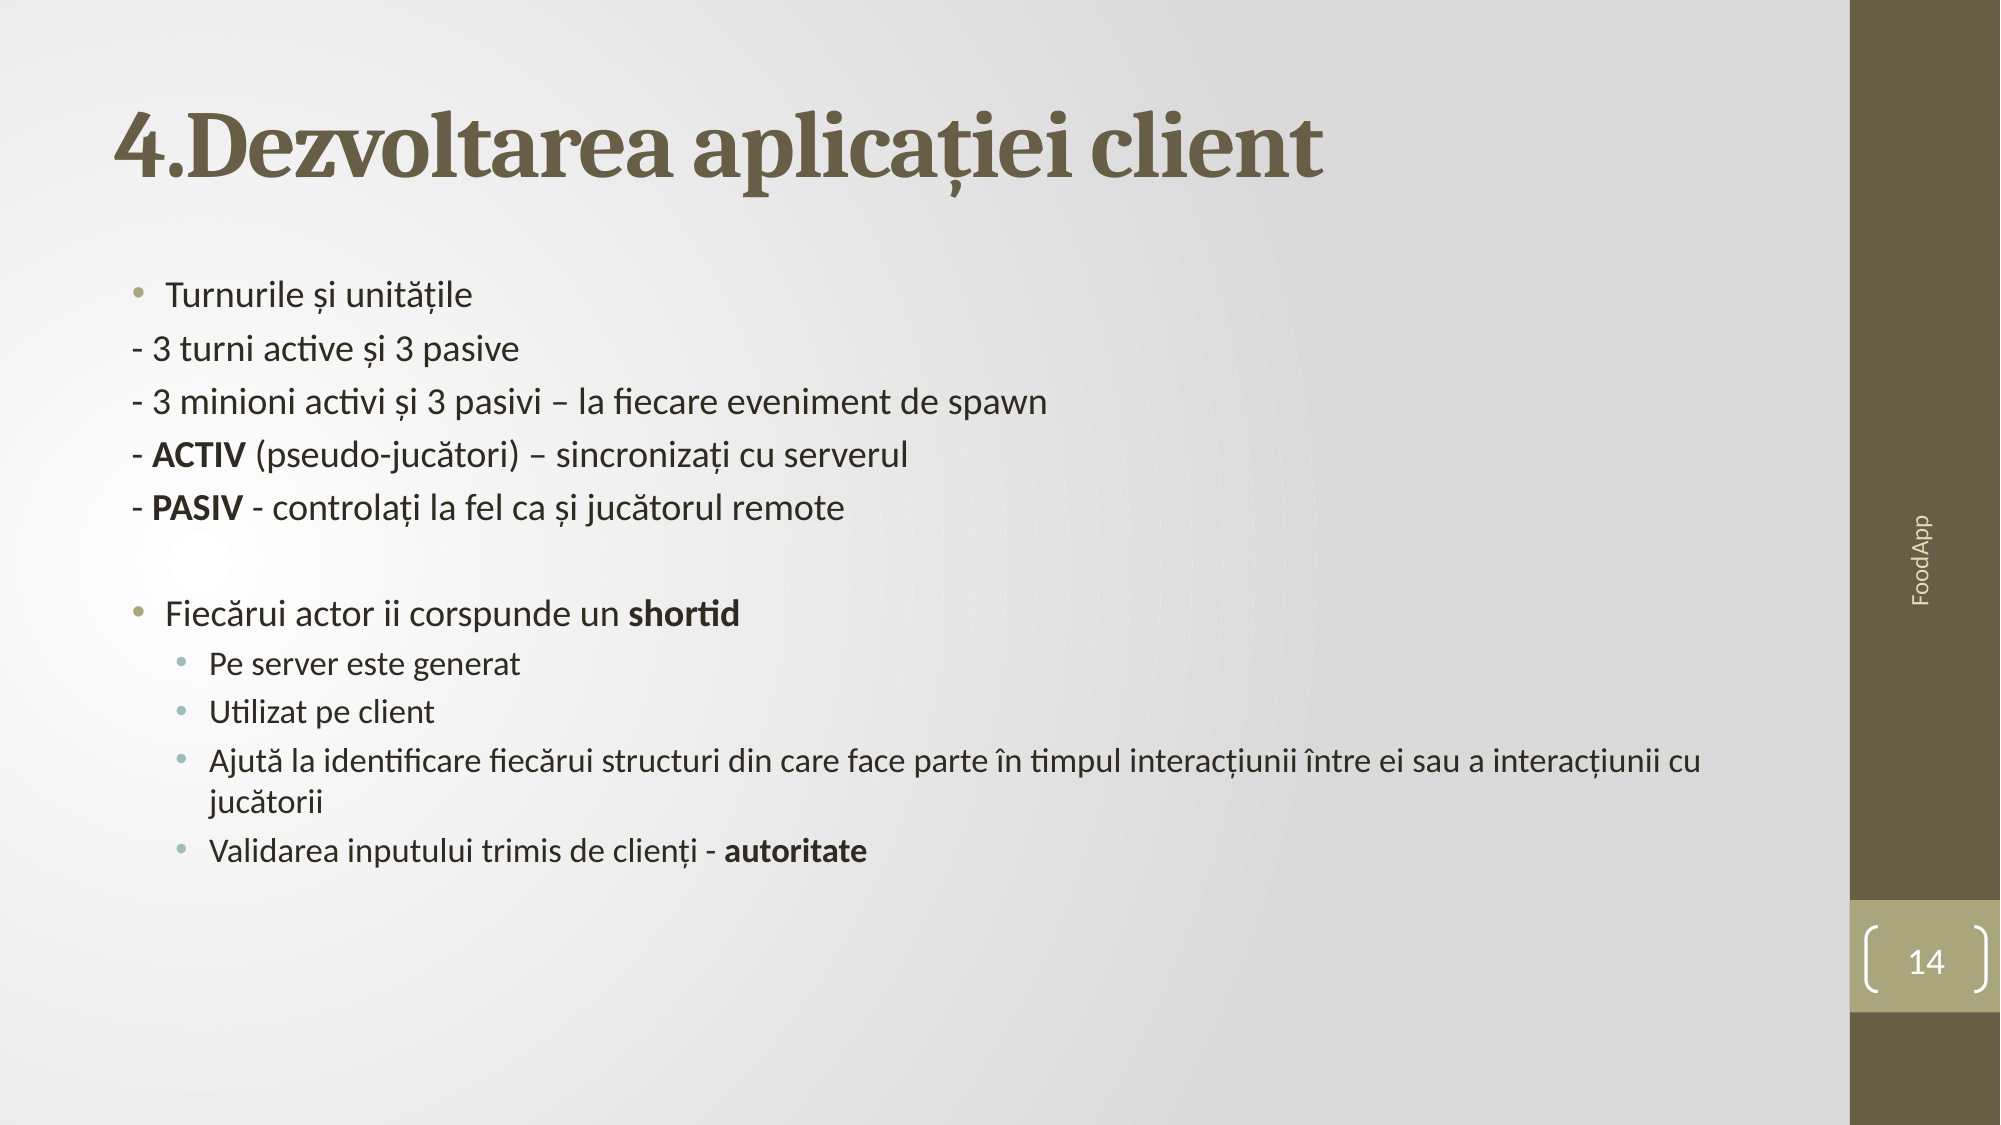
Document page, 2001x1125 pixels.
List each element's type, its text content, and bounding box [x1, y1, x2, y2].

slide_number 14 [1864, 925, 1988, 994]
list Turnurile și unitățile - 3 turni active și 3 pasive - 3 minioni activi și 3 pasivi – la fiecare eveniment de spawn - ACTIV (pseudo-jucători) – sincronizați cu serverul - PASIV - controlați la fel ca și jucătorul remote Fiecărui actor ii corspunde un shortid Pe server este generat Utilizat pe client Ajută la identificare fiecărui structuri din care face parte în timpul interacțiunii între ei sau a interacțiunii cu jucătorii Validarea inputului trimis de clienți - autoritate [99, 262, 1767, 1050]
footer FoodApp [1878, 500, 1959, 889]
title 4.Dezvoltarea aplicației client [99, 45, 1767, 233]
